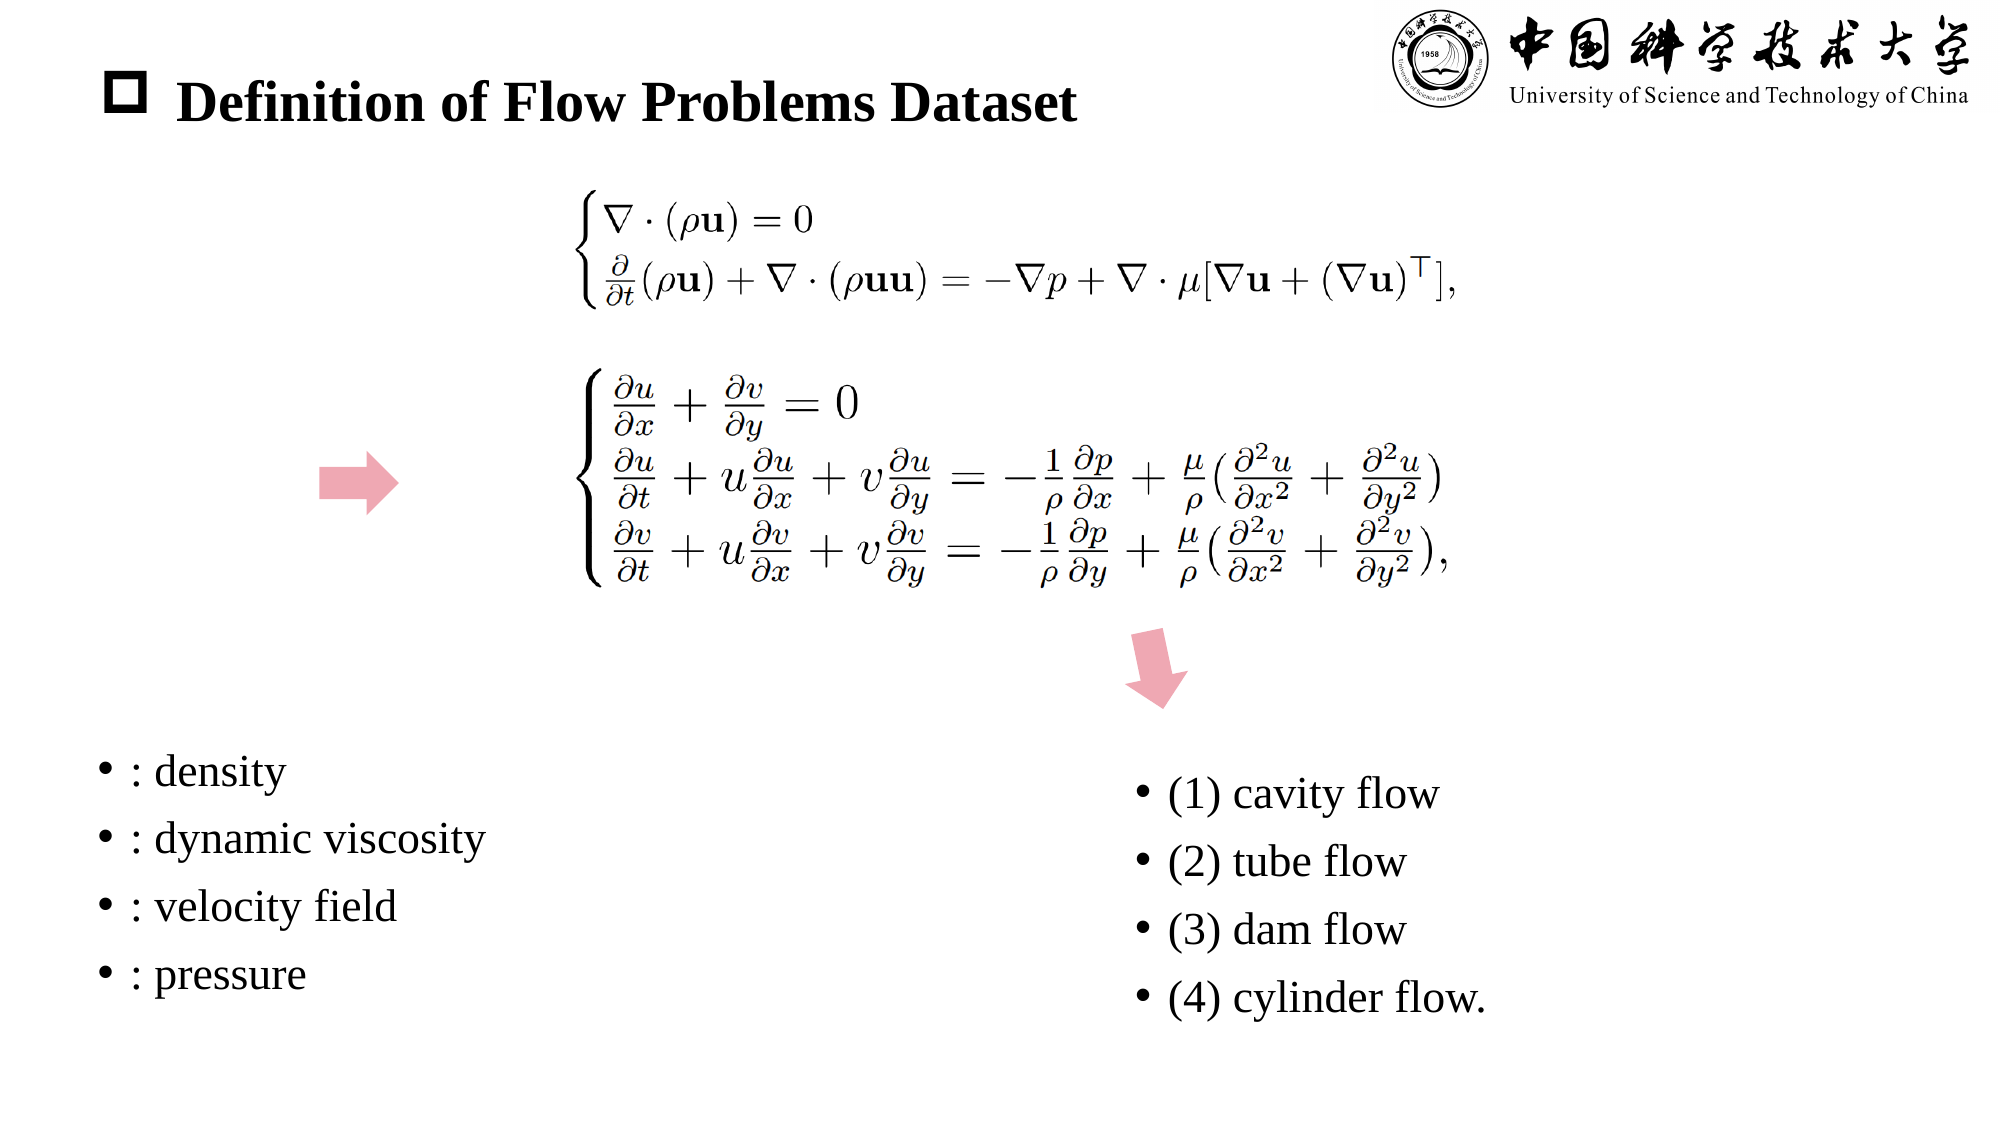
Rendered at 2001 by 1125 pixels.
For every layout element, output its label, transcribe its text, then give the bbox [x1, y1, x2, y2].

picture [573, 108, 1469, 329]
text_box [319, 450, 399, 516]
title Definition of Flow Problems Dataset [84, 32, 1517, 174]
picture [531, 345, 1511, 612]
picture [1374, 0, 2000, 113]
text_box (1) cavity flow (2) tube flow (3) dam flow (4) cylinder flow. [1120, 760, 1816, 1125]
text_box [1124, 627, 1189, 710]
